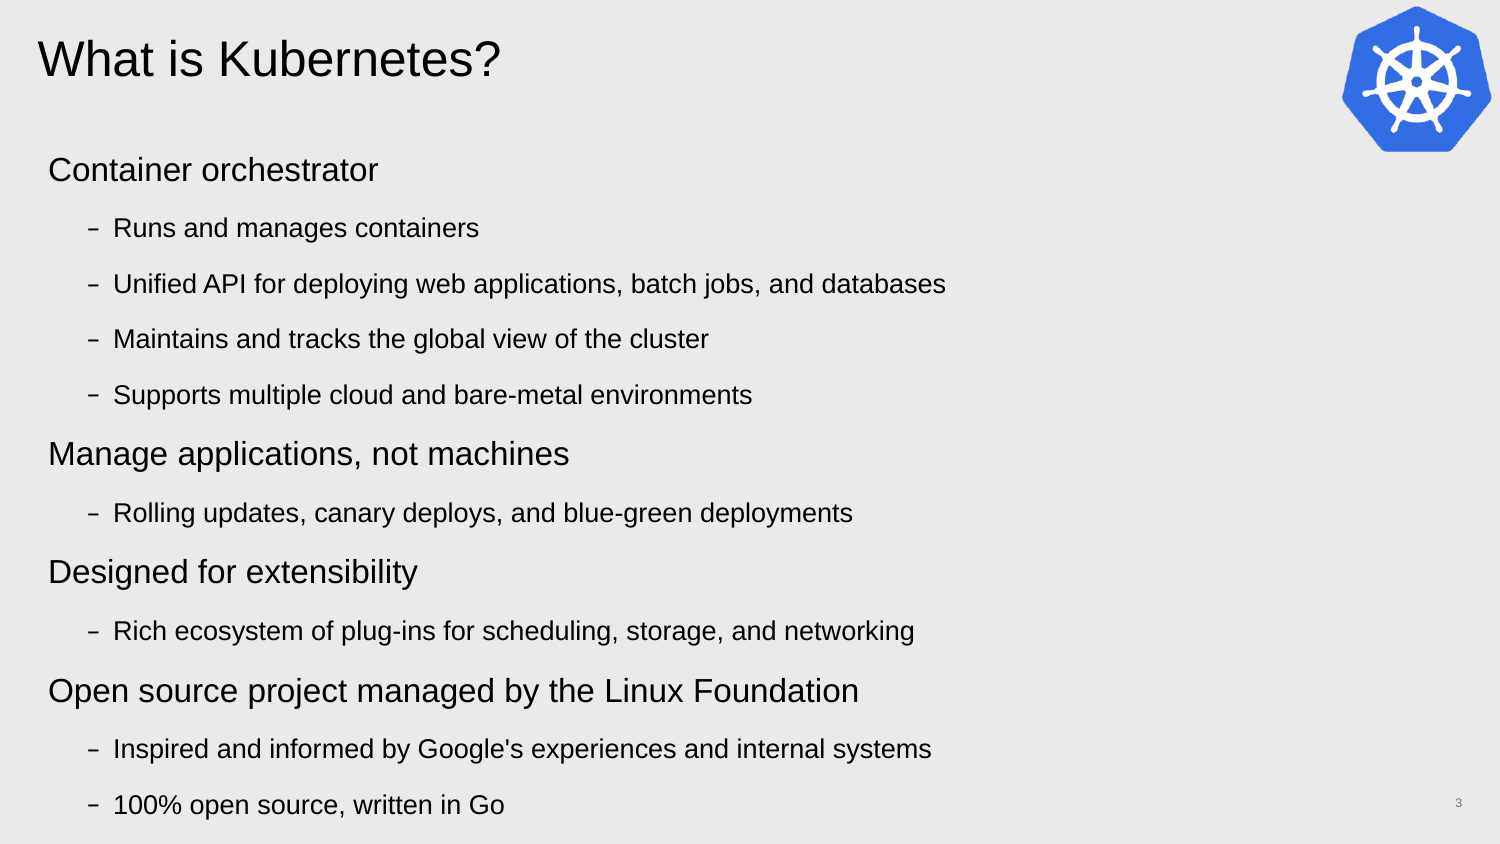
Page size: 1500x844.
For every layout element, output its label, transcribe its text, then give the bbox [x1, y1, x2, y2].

list Container orchestrator Runs and manages containers Unified API for deploying web applications, batch jobs, and databases Maintains and tracks the global view of the cluster Supports multiple cloud and bare-metal environments Manage applications, not machines Rolling updates, canary deploys, and blue-green deployments Designed for extensibility Rich ecosystem of plug-ins for scheduling, storage, and networking Open source project managed by the Linux Foundation Inspired and informed by Google's experiences and internal systems 100% open source, written in Go [48, 147, 1388, 773]
title What is Kubernetes? [37, 33, 713, 115]
slide_number 3 [1125, 791, 1463, 815]
picture [1337, 0, 1497, 159]
